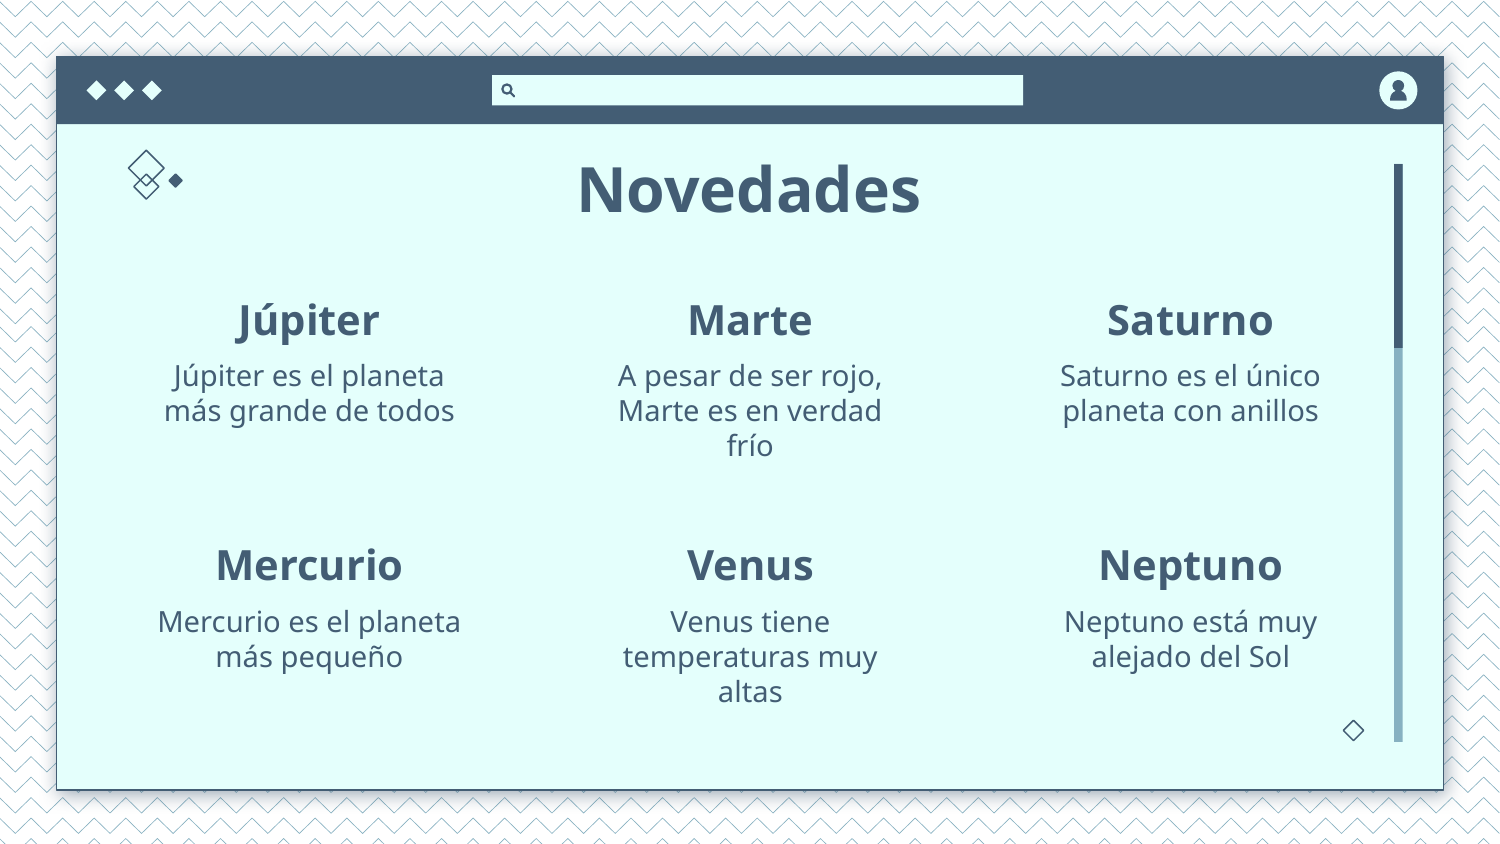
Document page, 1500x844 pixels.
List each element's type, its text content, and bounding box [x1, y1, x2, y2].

subtitle Saturno [1022, 279, 1359, 342]
subtitle Mercurio [141, 510, 478, 588]
subtitle Júpiter es el planeta más grande de todos [141, 342, 478, 422]
subtitle Venus [582, 510, 919, 588]
subtitle A pesar de ser rojo, Marte es en verdad frío [582, 342, 919, 422]
subtitle Júpiter [141, 279, 478, 342]
subtitle Mercurio es el planeta más pequeño [141, 588, 478, 669]
subtitle Venus tiene temperaturas muy altas [582, 588, 919, 669]
subtitle Neptuno está muy alejado del Sol [1022, 588, 1359, 669]
subtitle Saturno es el único planeta con anillos [1022, 342, 1359, 422]
subtitle Neptuno [1022, 510, 1359, 588]
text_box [128, 149, 183, 200]
text_box [1343, 720, 1364, 741]
subtitle Marte [582, 279, 919, 342]
title Novedades [116, 135, 1381, 229]
